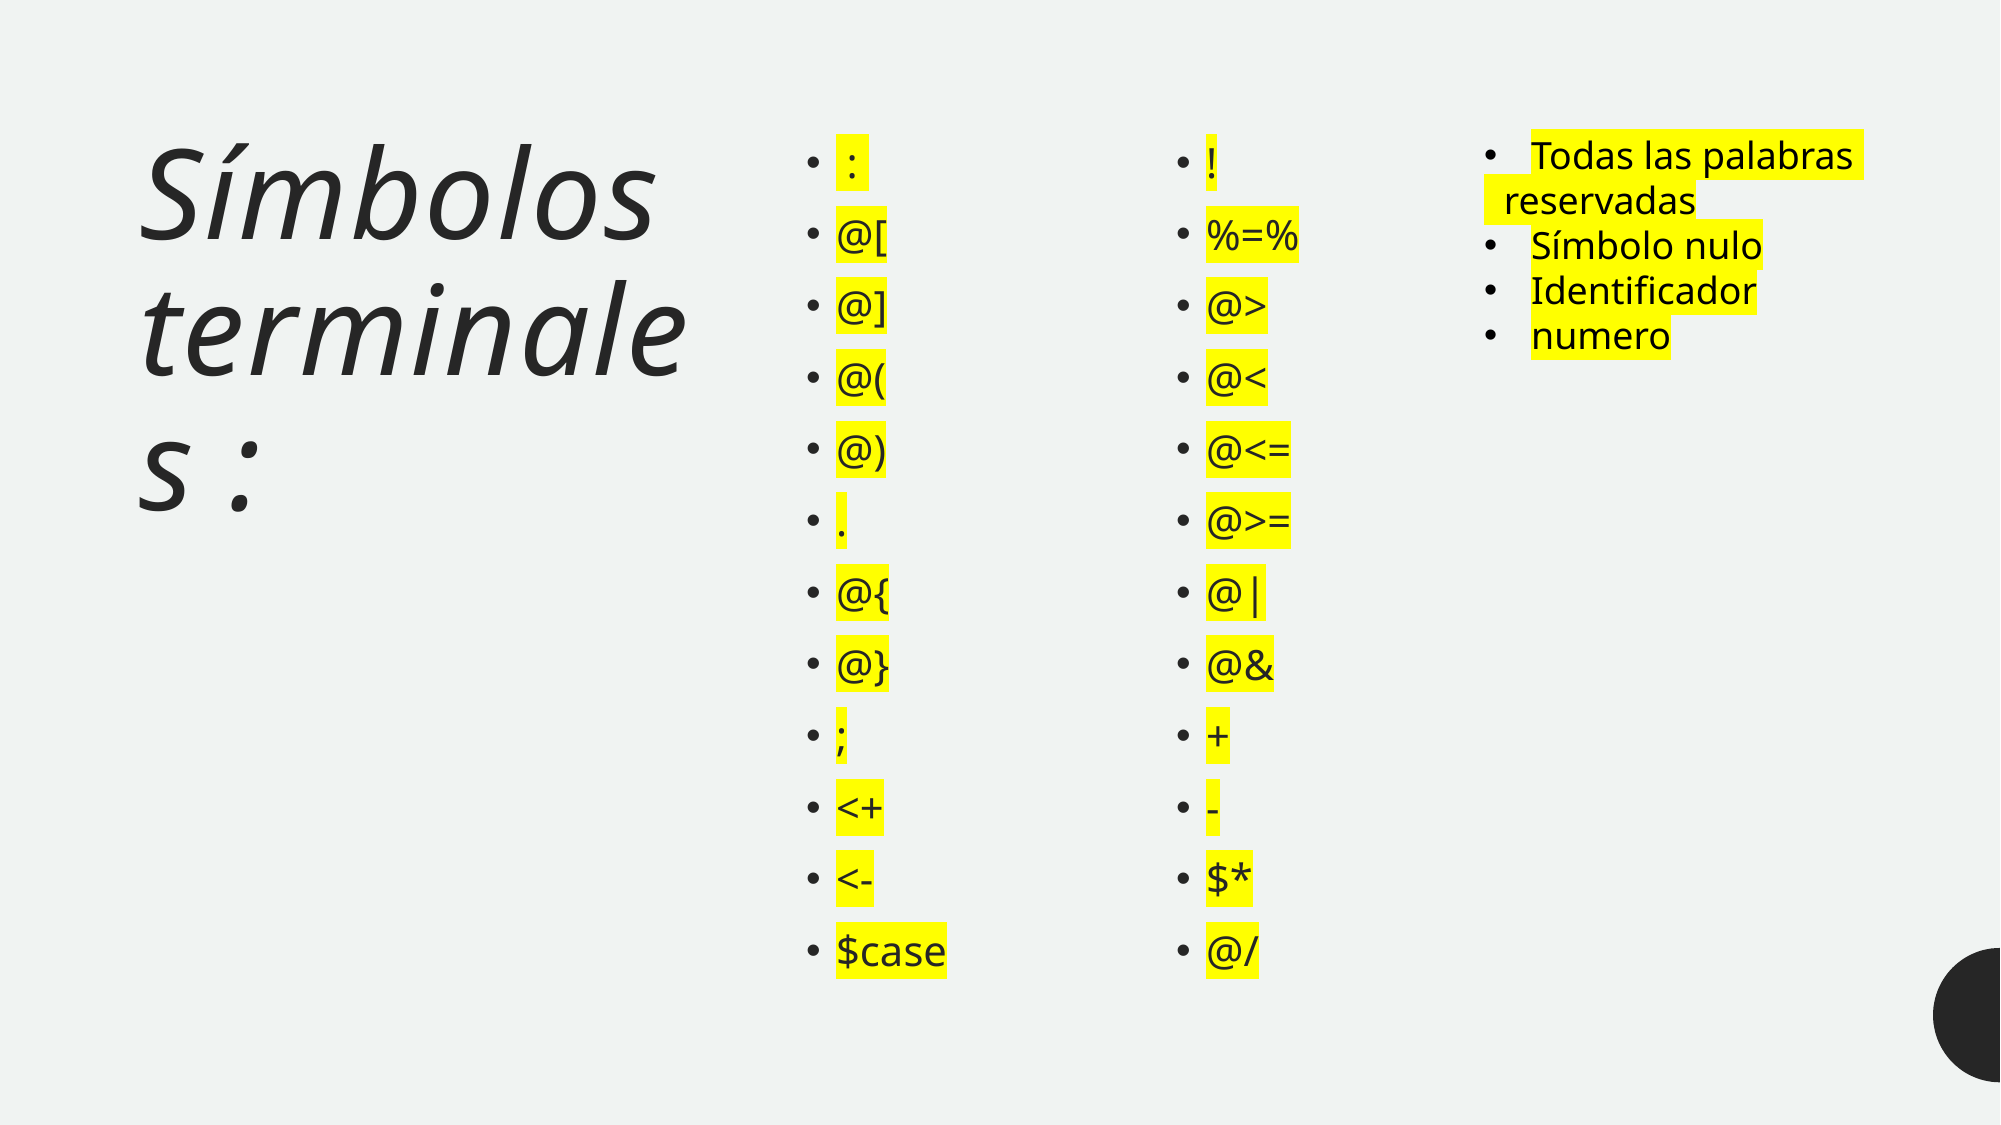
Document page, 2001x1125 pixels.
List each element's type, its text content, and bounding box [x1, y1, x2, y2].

text_box ! %=% @> @< @<= @>= @| @& + - $* @/ [1161, 124, 1371, 981]
text_box Todas las palabras reservadas Símbolo nulo Identificador numero [1469, 124, 1879, 365]
title Símbolos terminales : [124, 124, 753, 905]
list : @[ @] @( @) . @{ @} ; <+ <- $case [790, 124, 1000, 981]
